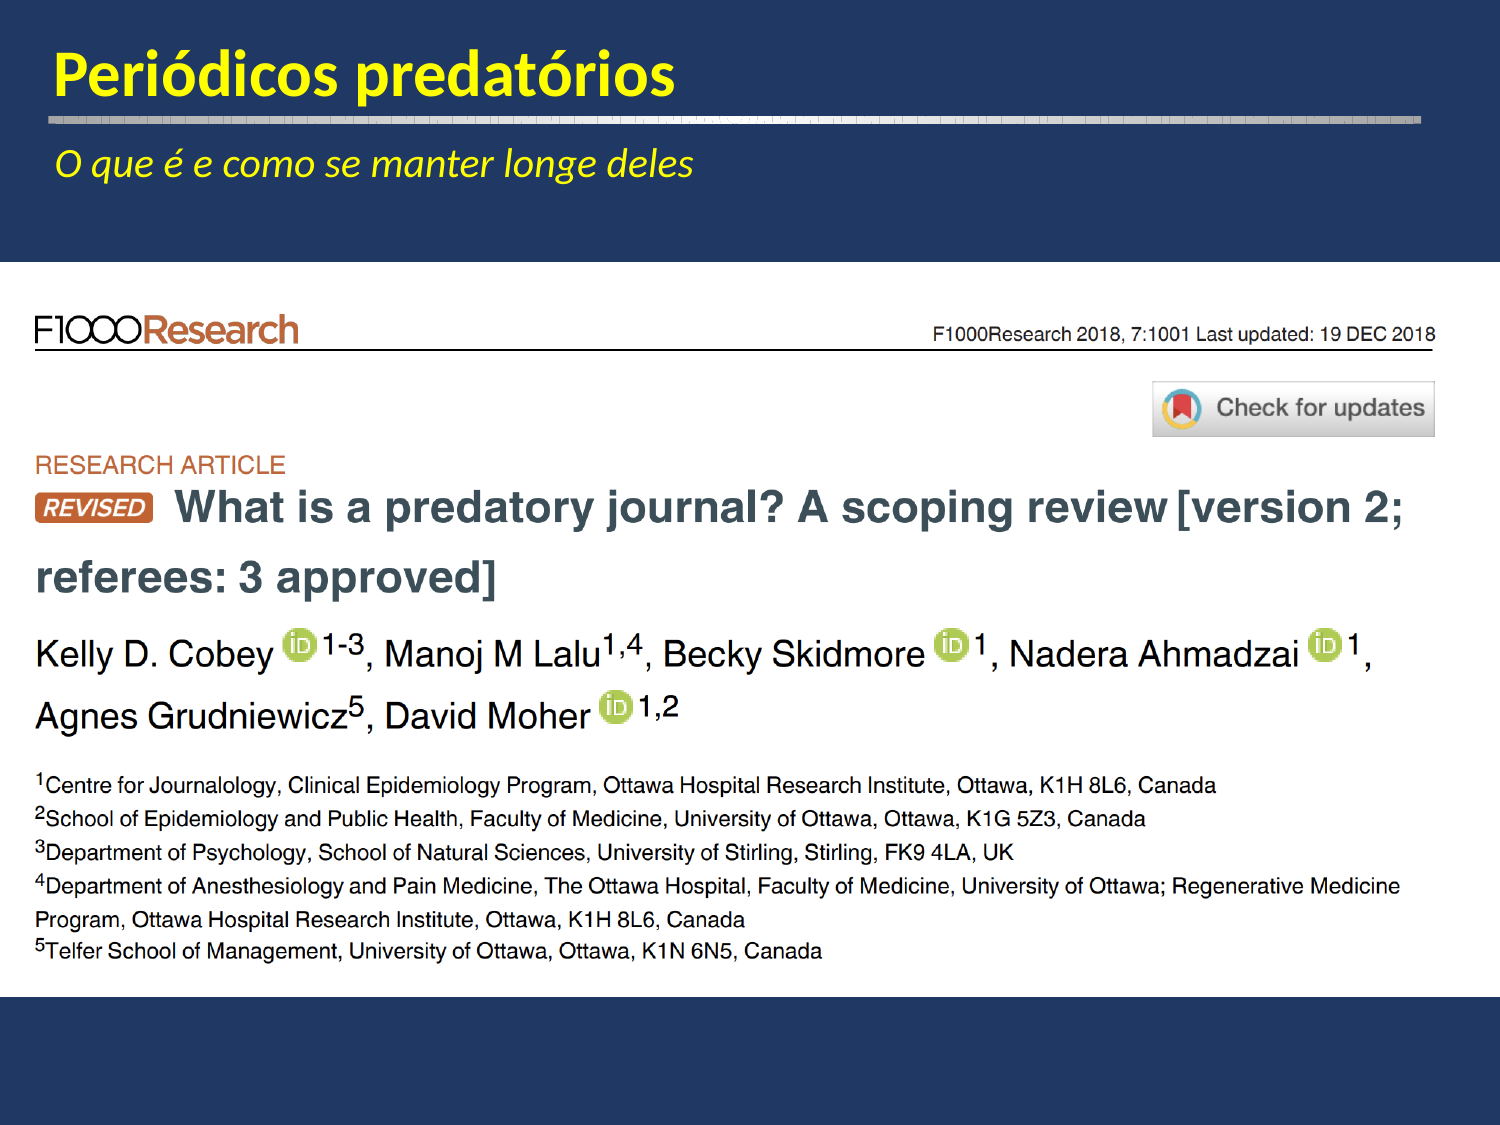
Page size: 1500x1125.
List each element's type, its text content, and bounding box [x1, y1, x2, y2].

text_box Periódicos predatórios [38, 21, 1498, 235]
text_box O que é e como se manter longe deles [39, 128, 710, 193]
text_box [48, 116, 1422, 124]
picture [0, 262, 1500, 997]
